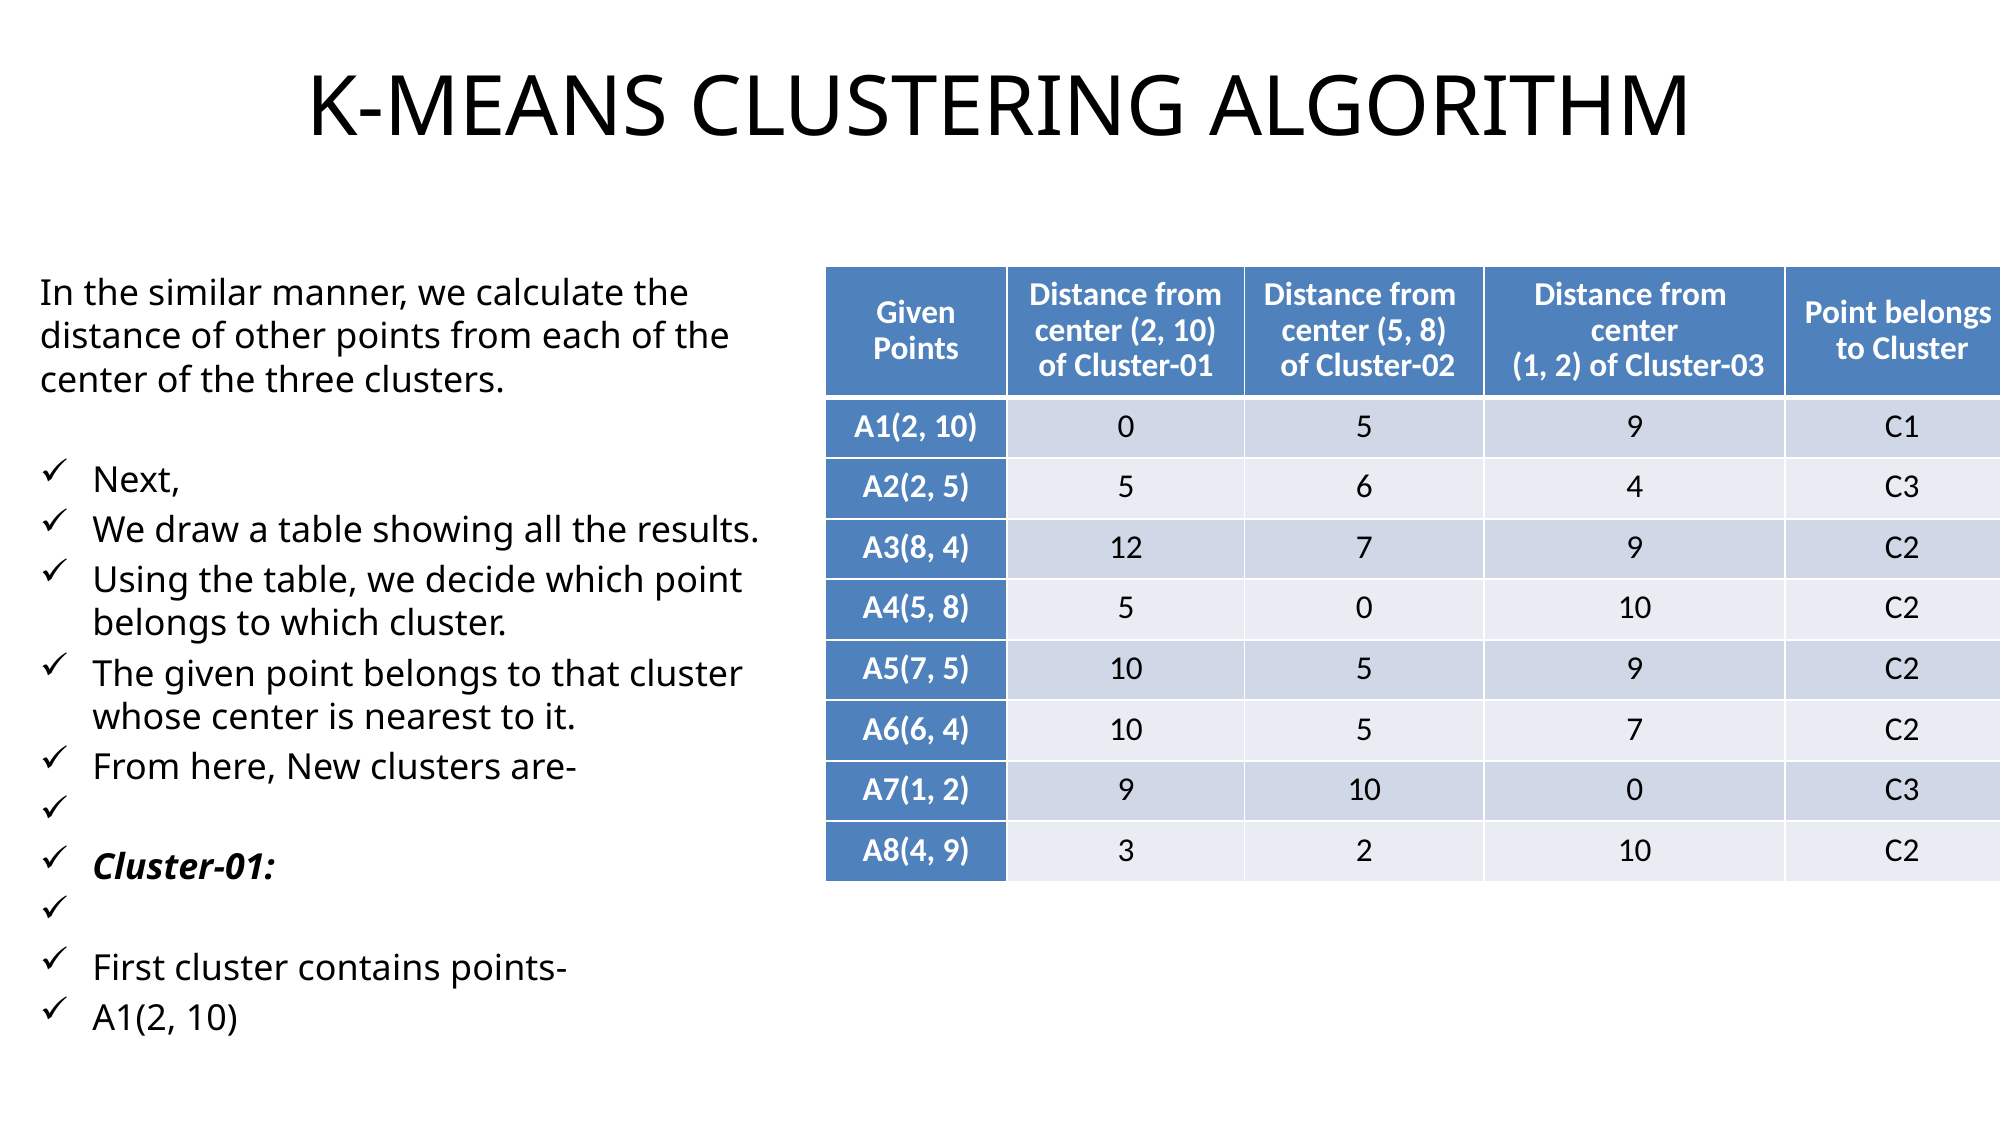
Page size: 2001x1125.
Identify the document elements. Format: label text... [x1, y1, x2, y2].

table_cell A1(2, 10) [826, 400, 1006, 457]
table_header Point belongs to Cluster [1786, 267, 2000, 395]
table_cell A7(1, 2) [826, 762, 1006, 820]
table_cell C1 [1786, 400, 2000, 457]
table_cell A4(5, 8) [826, 580, 1006, 639]
table_header Distance from center (1, 2) of Cluster-03 [1485, 267, 1784, 395]
table_cell 9 [1485, 400, 1784, 457]
table_cell 4 [1485, 459, 1784, 518]
table_header Given Points [826, 267, 1006, 395]
list In the similar manner, we calculate the distance of other points from each of the center of the three clusters. Next, We draw a table showing all the results. Using the table, we decide which point belongs to which cluster. The given point belongs to that cluster whose center is nearest to it. From here, New clusters are- Cluster-01: First cluster contains points- A1(2, 10) [24, 262, 825, 1050]
table_cell C2 [1786, 520, 2000, 578]
table_cell 7 [1245, 520, 1483, 578]
table_cell 5 [1245, 701, 1483, 760]
table_cell 5 [1008, 580, 1244, 639]
table_cell A5(7, 5) [826, 641, 1006, 699]
table_cell A6(6, 4) [826, 701, 1006, 760]
table_cell 12 [1008, 520, 1244, 578]
table_cell C2 [1786, 822, 2000, 881]
table_cell 0 [1485, 762, 1784, 820]
table_header Distance from center (5, 8) of Cluster-02 [1245, 267, 1483, 395]
table_cell 5 [1245, 641, 1483, 699]
table_cell C3 [1786, 459, 2000, 518]
table_cell 10 [1008, 701, 1244, 760]
table_cell 3 [1008, 822, 1244, 881]
table_cell 9 [1485, 520, 1784, 578]
table_cell 9 [1008, 762, 1244, 820]
table_cell C2 [1786, 641, 2000, 699]
table_cell 5 [1008, 459, 1244, 518]
table_cell 10 [1485, 580, 1784, 639]
table_cell C3 [1786, 762, 2000, 820]
table_header Distance from center (2, 10) of Cluster-01 [1008, 267, 1244, 395]
table_cell 2 [1245, 822, 1483, 881]
title K-MEANS CLUSTERING ALGORITHM [99, 45, 1900, 233]
table_cell 10 [1008, 641, 1244, 699]
table_cell C2 [1786, 580, 2000, 639]
table_cell C2 [1786, 701, 2000, 760]
table_cell A8(4, 9) [826, 822, 1006, 881]
table_cell A3(8, 4) [826, 520, 1006, 578]
table_cell 6 [1245, 459, 1483, 518]
table_cell 10 [1485, 822, 1784, 881]
table_cell 0 [1008, 400, 1244, 457]
table_cell 10 [1245, 762, 1483, 820]
table_cell A2(2, 5) [826, 459, 1006, 518]
table_cell 0 [1245, 580, 1483, 639]
table_cell 5 [1245, 400, 1483, 457]
table_cell 7 [1485, 701, 1784, 760]
table_cell 9 [1485, 641, 1784, 699]
